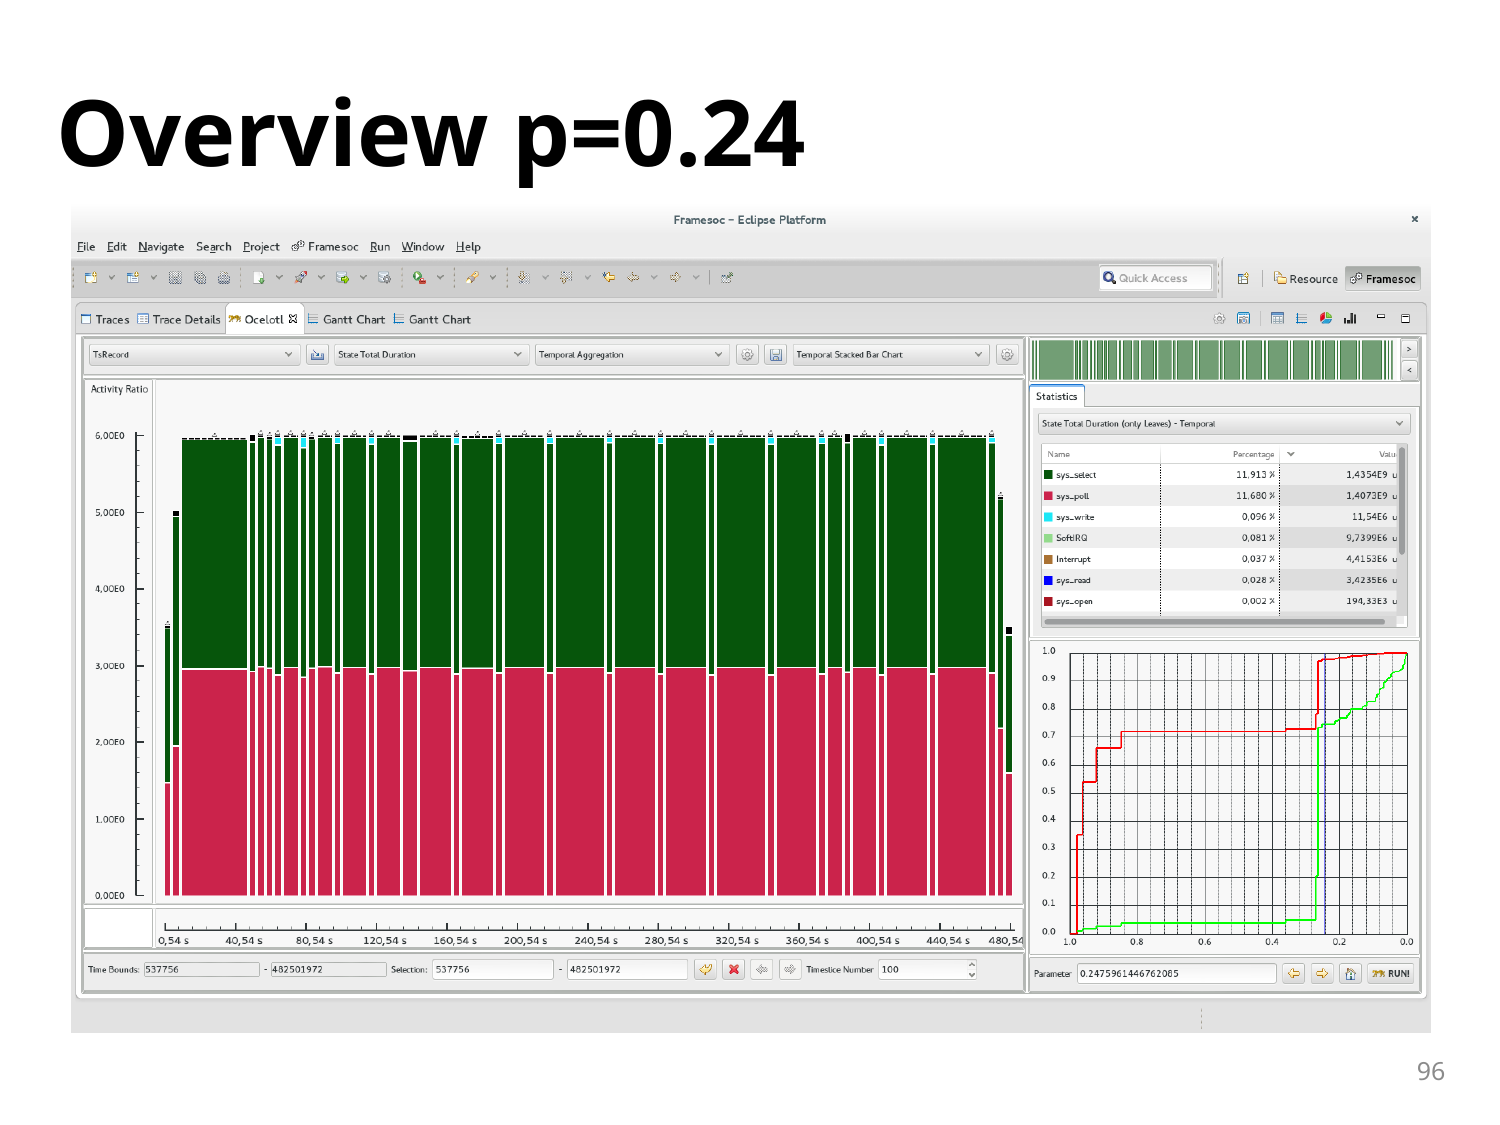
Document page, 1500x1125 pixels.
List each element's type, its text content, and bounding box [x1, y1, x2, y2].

title Overview p=0.24 [41, 59, 1461, 215]
picture [71, 203, 1431, 1033]
slide_number 96 [1059, 1042, 1461, 1103]
